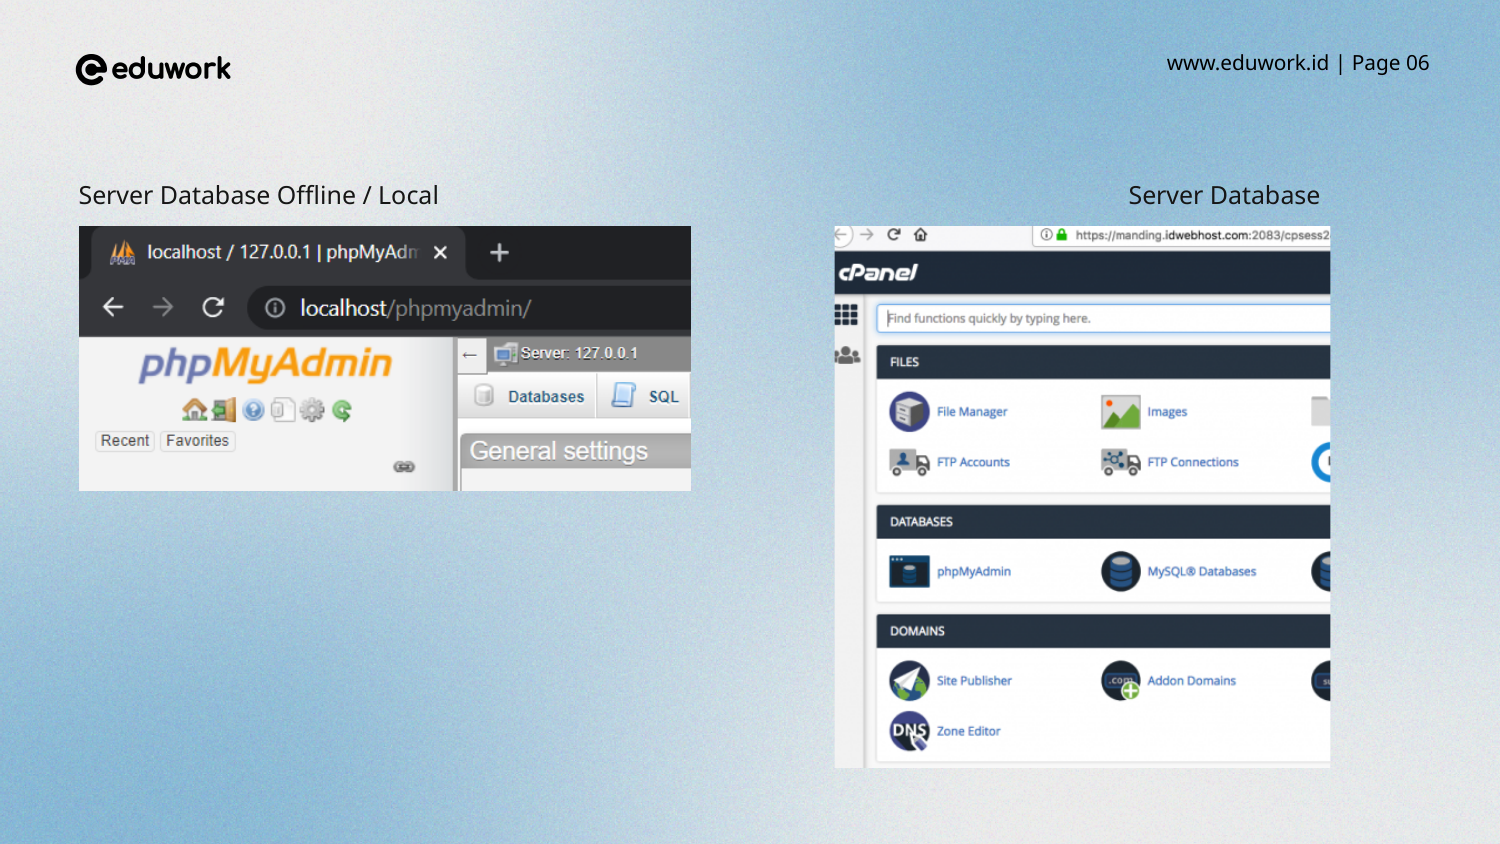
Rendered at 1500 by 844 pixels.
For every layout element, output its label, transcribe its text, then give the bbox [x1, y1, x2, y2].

text_box www.eduwork.id | Page 06 [1134, 37, 1445, 88]
text_box Server Database Offline / Local Server Database Online [63, 149, 1412, 729]
picture [0, 0, 1500, 844]
